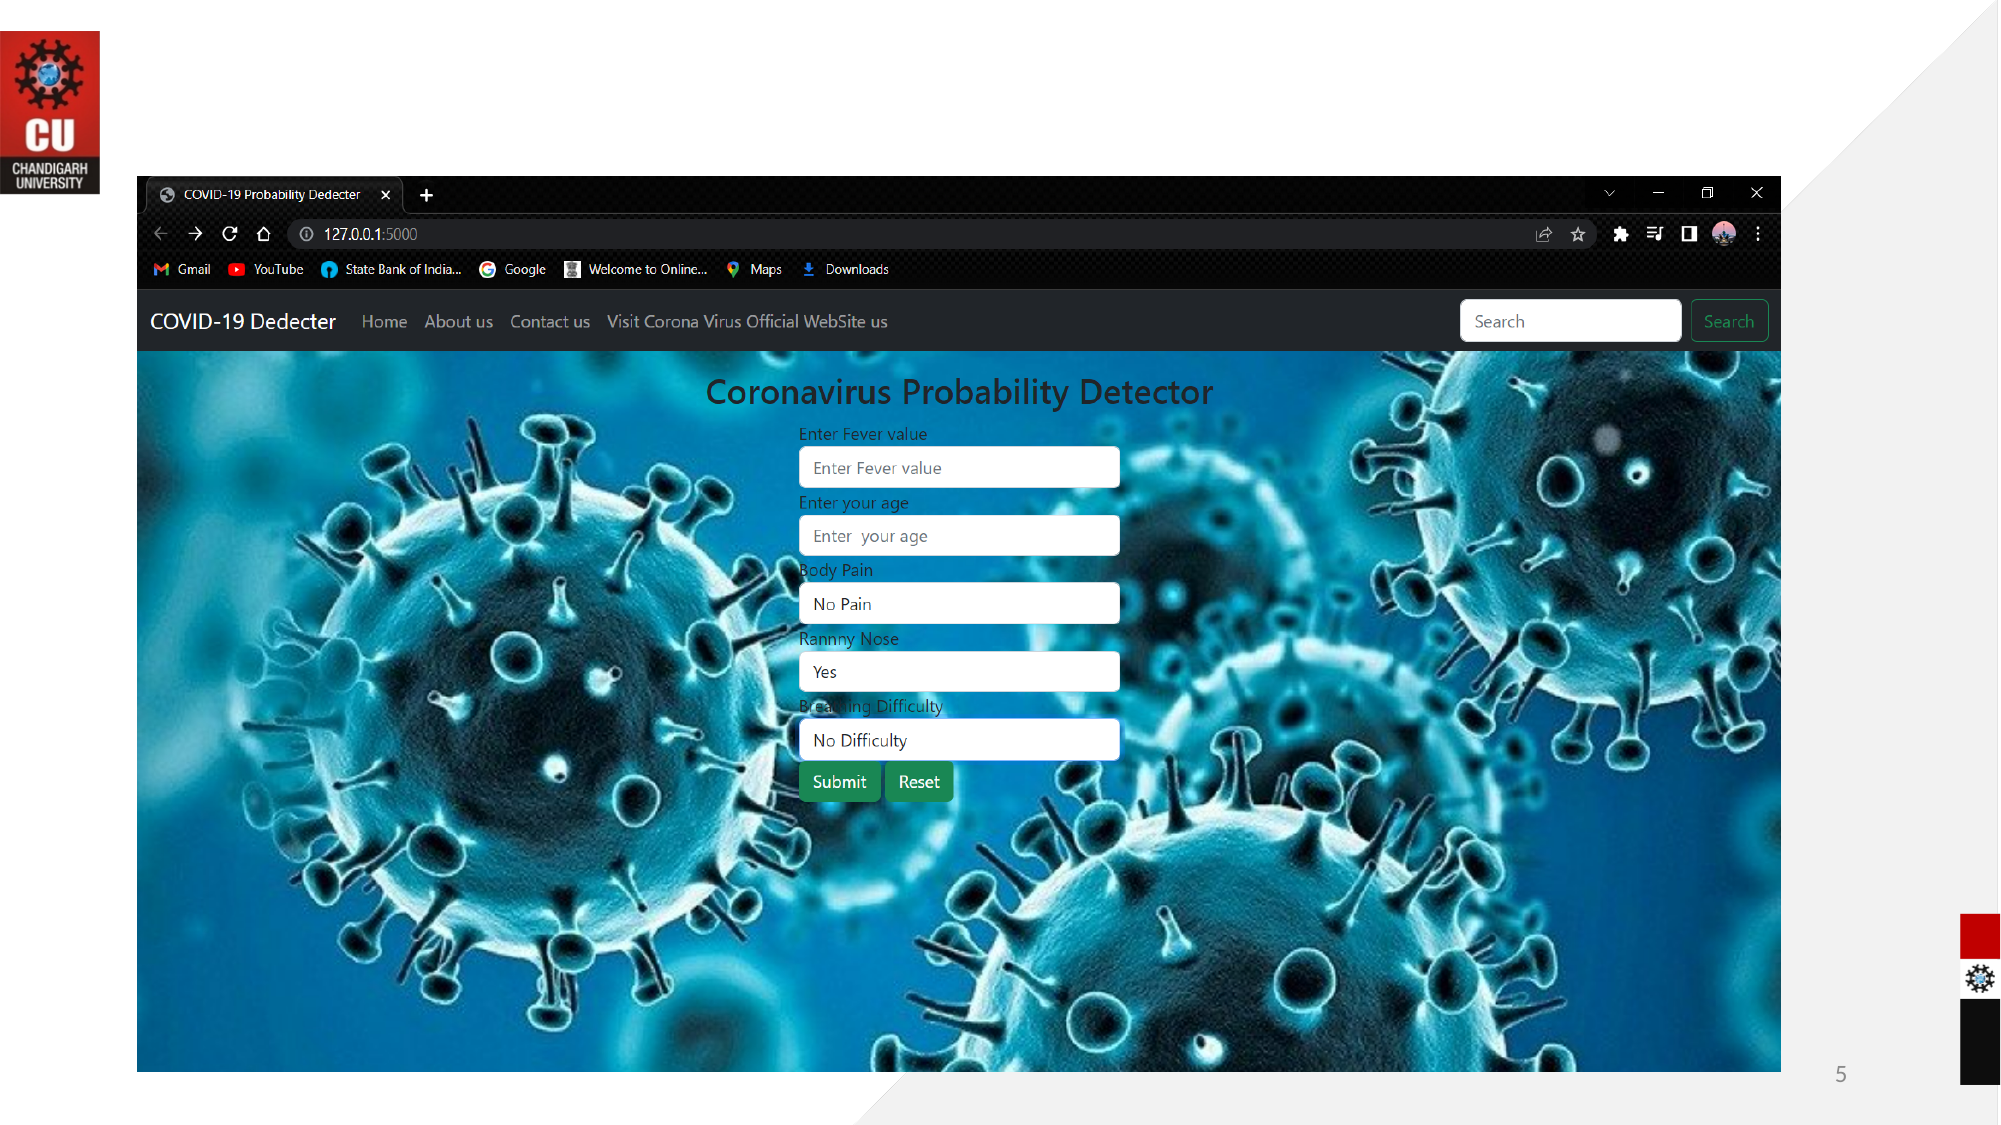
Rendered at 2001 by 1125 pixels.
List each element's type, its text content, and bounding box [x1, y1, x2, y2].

slide_number 5 [1412, 1042, 1863, 1103]
picture [0, 0, 2001, 1125]
